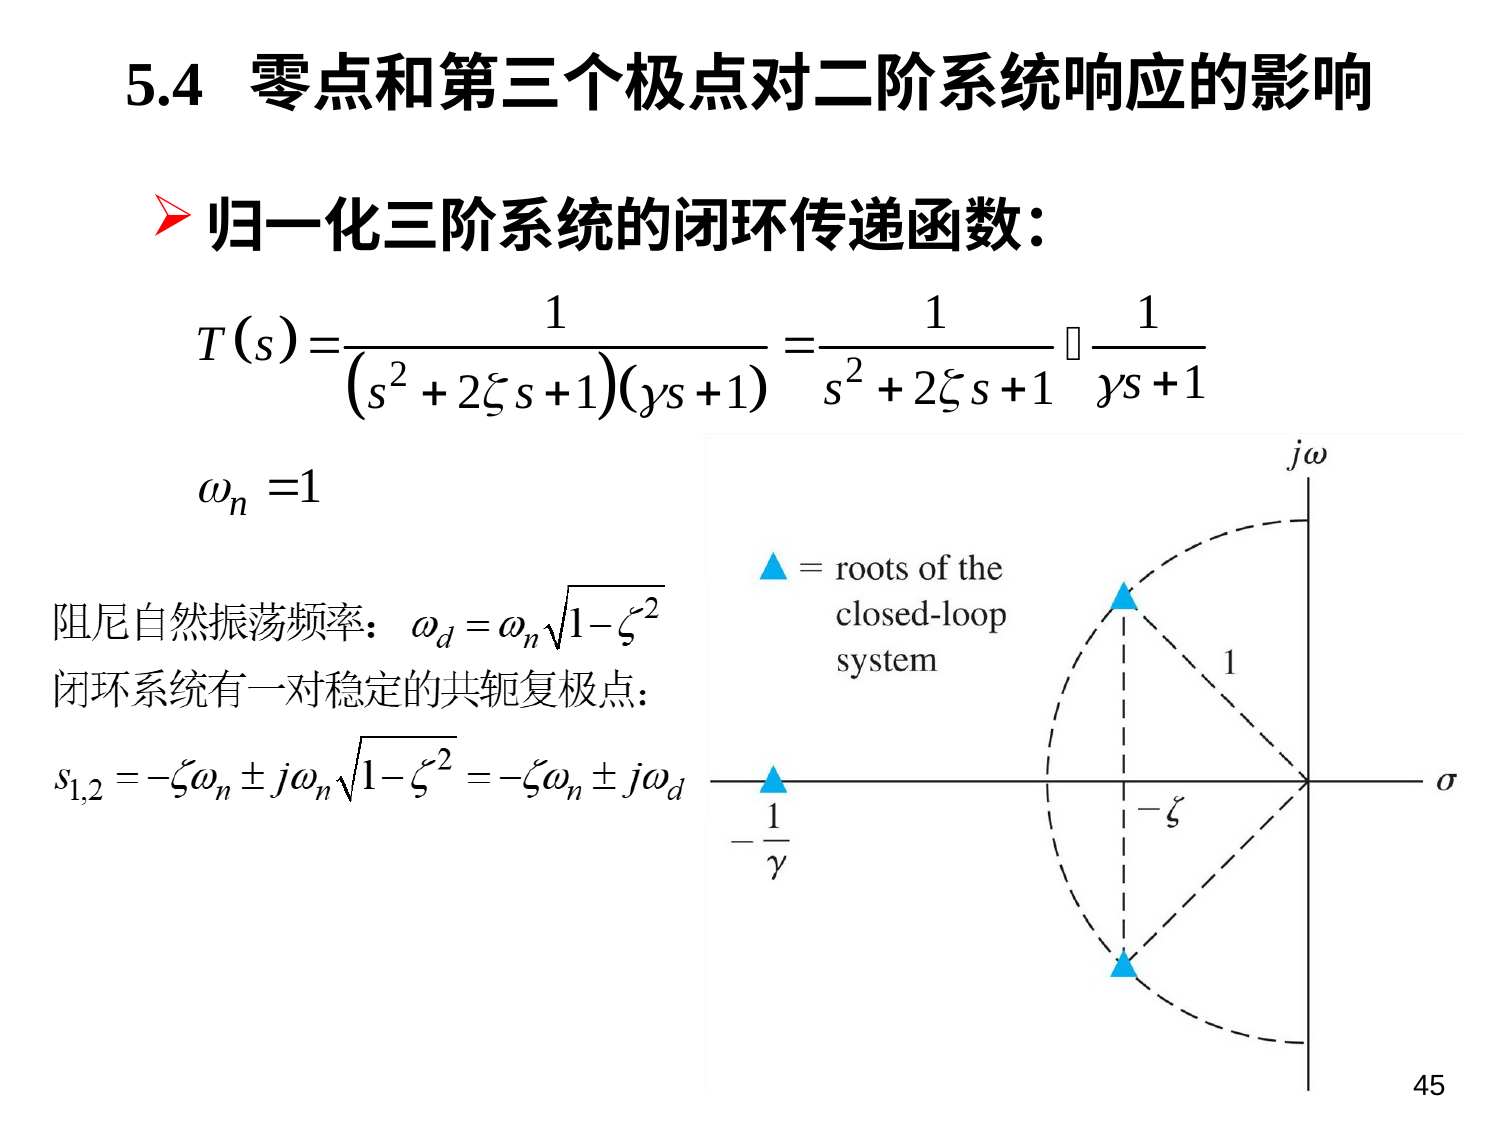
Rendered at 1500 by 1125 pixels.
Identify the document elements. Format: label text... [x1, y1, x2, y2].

text_box 5.4 零点和第三个极点对二阶系统响应的影响 [74, 32, 1425, 128]
text_box 归一化三阶系统的闭环传递函数： [135, 145, 1164, 252]
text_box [190, 279, 1217, 527]
text_box 45 [1376, 1093, 1461, 1105]
picture [35, 432, 1465, 1093]
